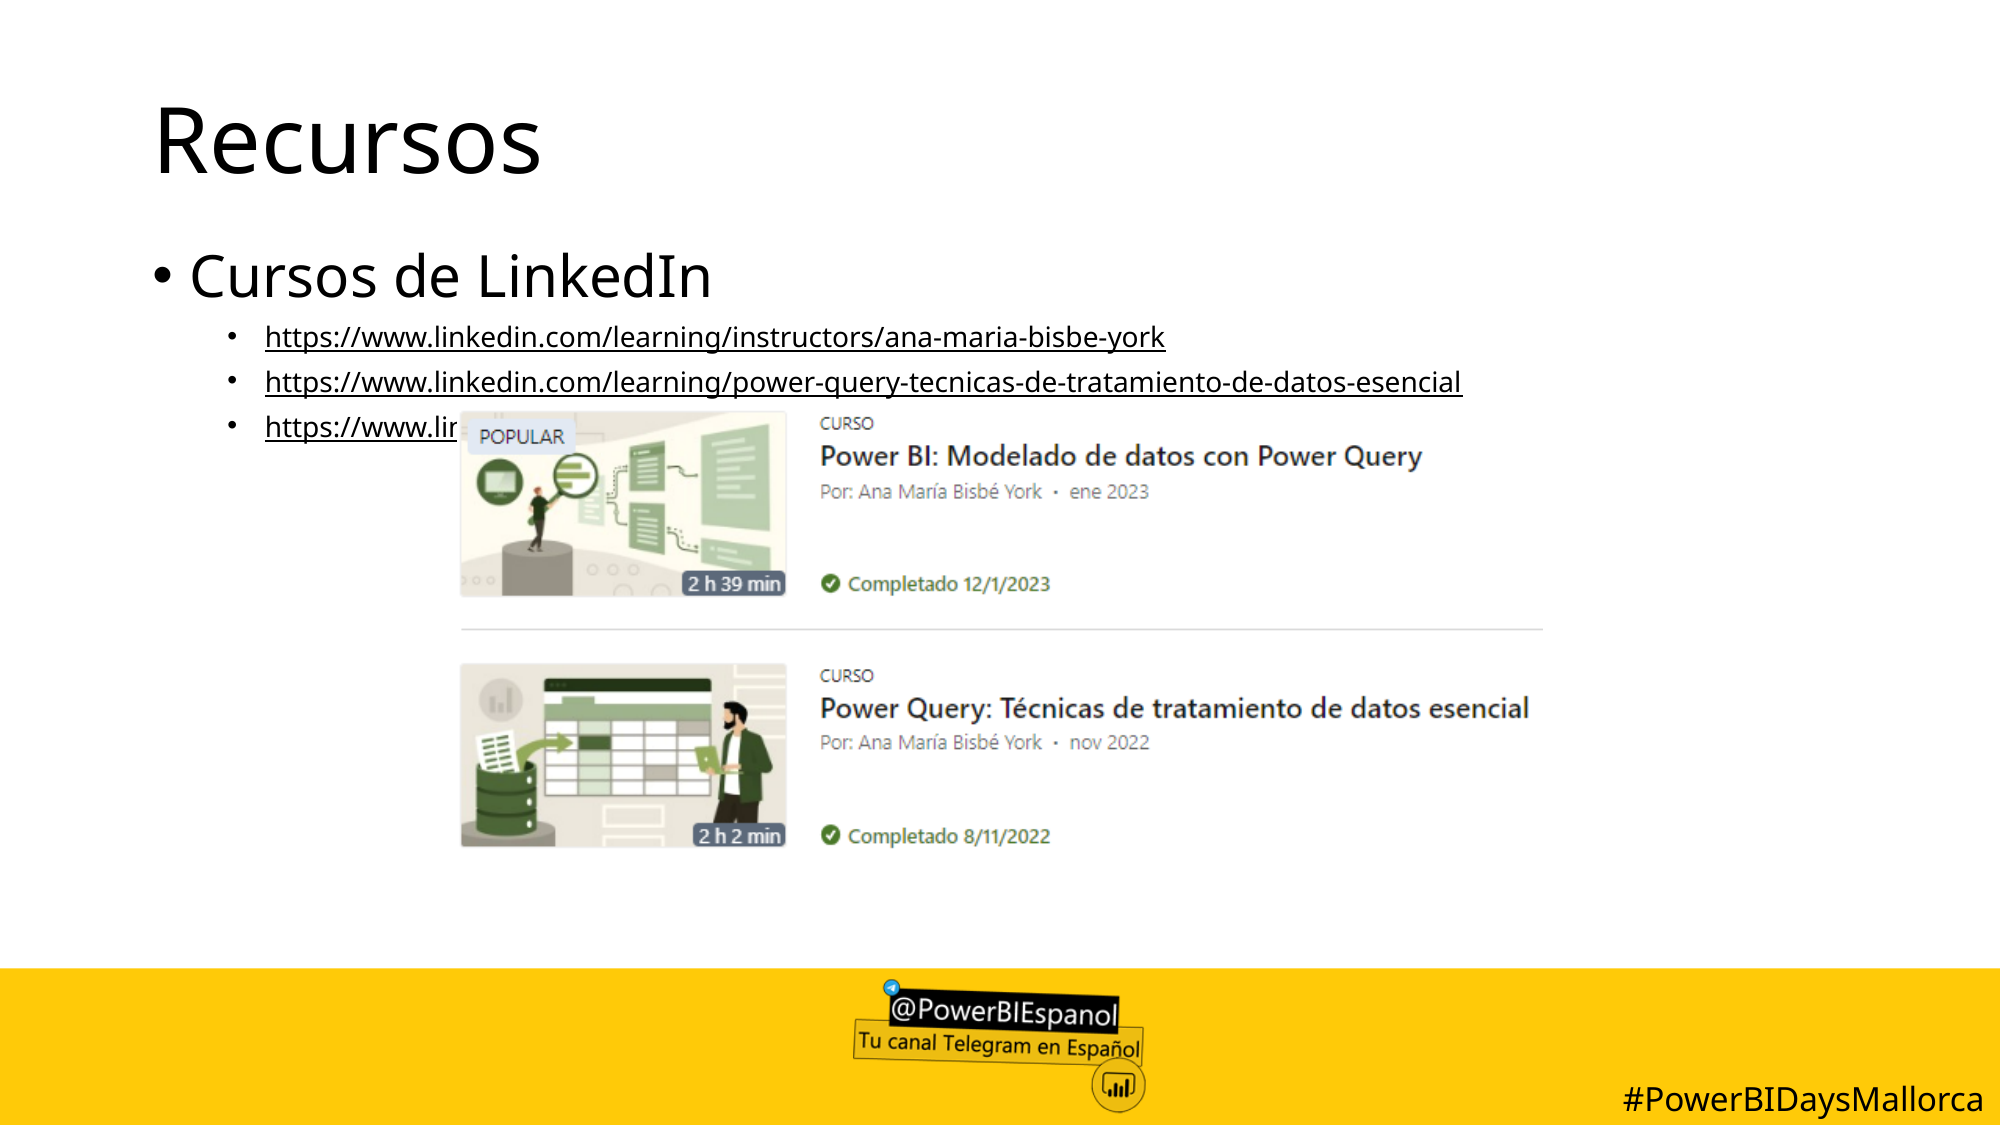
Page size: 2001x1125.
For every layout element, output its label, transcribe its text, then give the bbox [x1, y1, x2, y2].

picture [853, 976, 1147, 1117]
title Recursos [137, 59, 1863, 229]
picture [457, 408, 1543, 853]
list Cursos de LinkedIn https://www.linkedin.com/learning/instructors/ana-maria-bisbe-york https://www.linkedin.com/learning/power-query-tecnicas-de-tratamiento-de-datos-esencial https://www.linkedin.com/learning/power-bi-modelado-de-datos-con-power-query [137, 239, 1863, 954]
